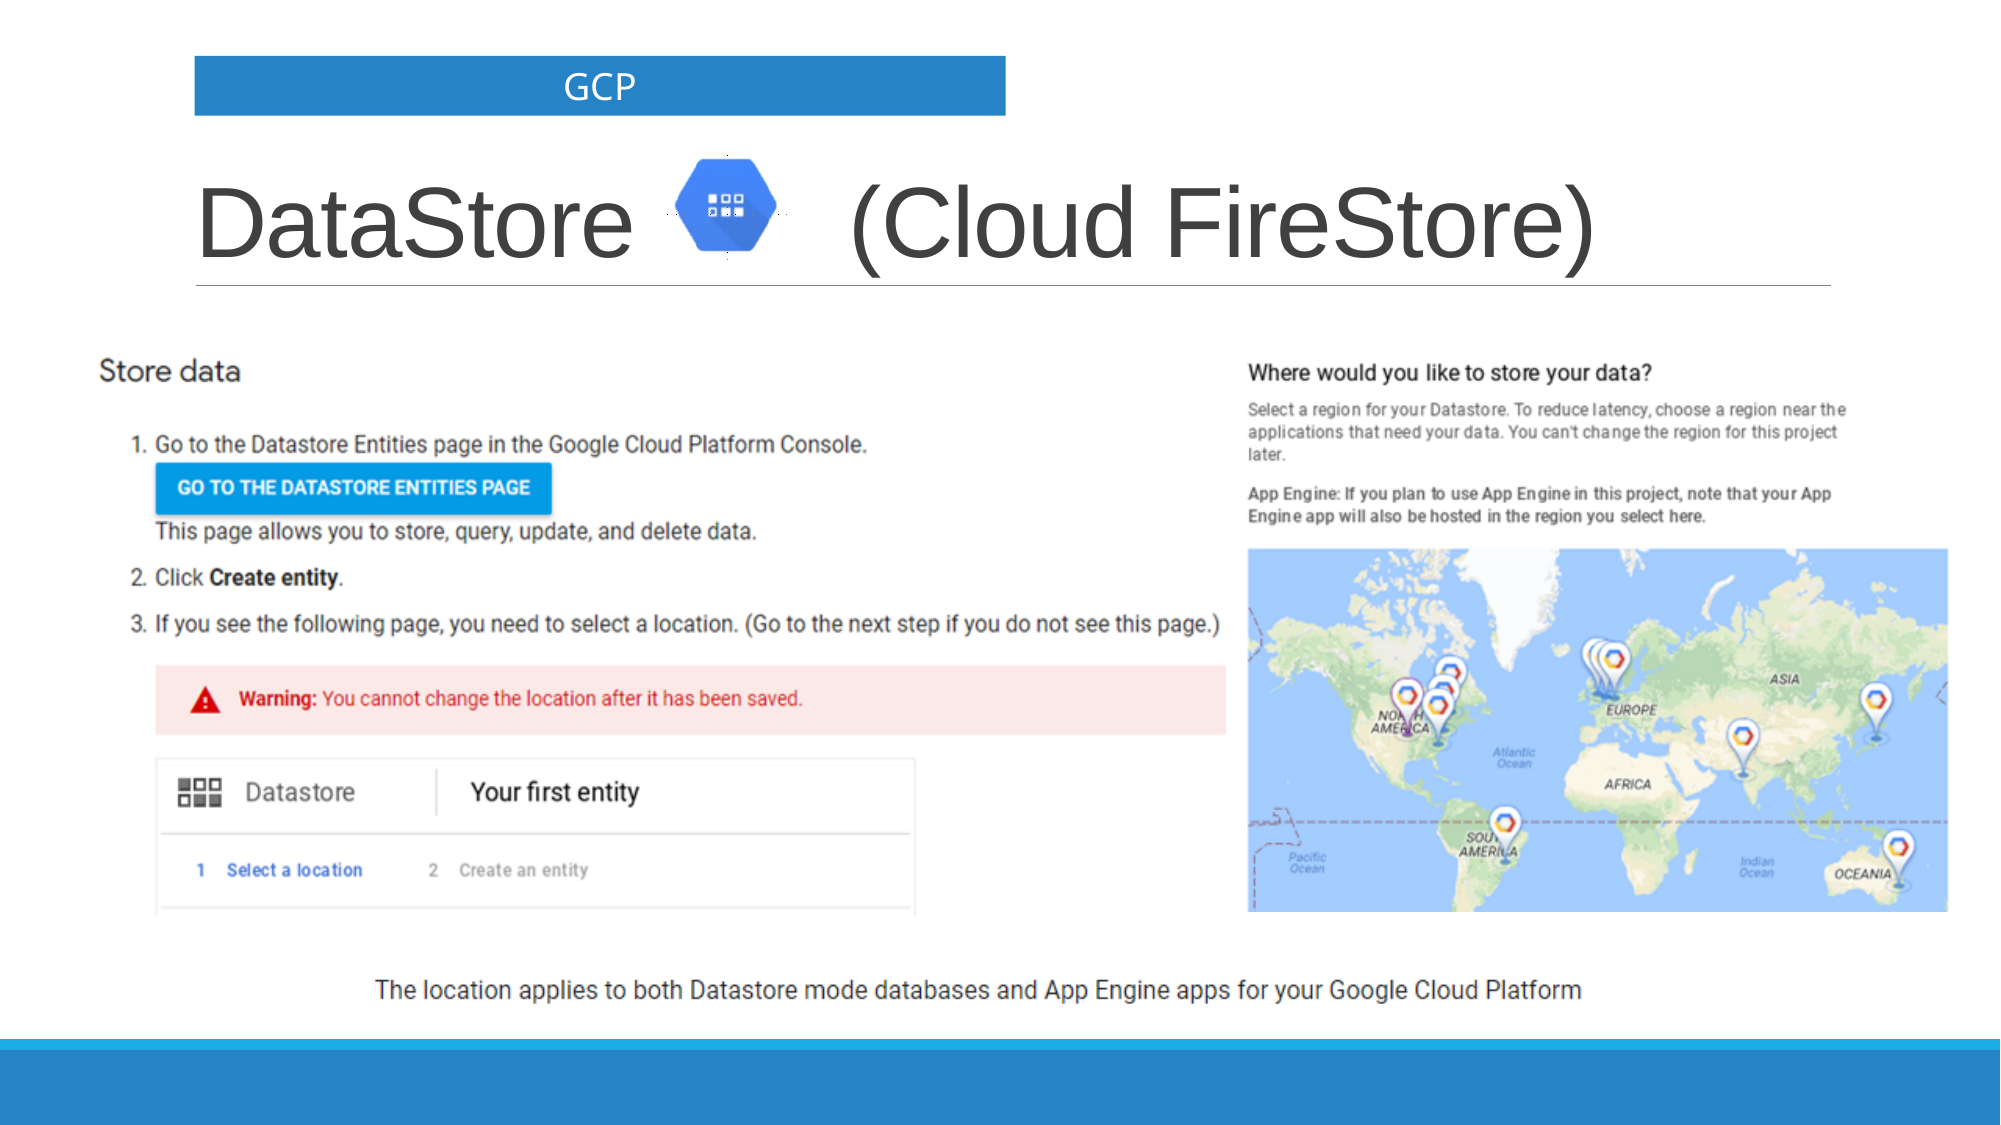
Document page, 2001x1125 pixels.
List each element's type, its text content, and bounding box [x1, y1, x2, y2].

picture [85, 337, 1965, 916]
text_box GCP [194, 55, 1006, 116]
picture [349, 969, 1624, 1013]
title DataStore (Cloud FireStore) [180, 116, 1830, 285]
picture [659, 154, 787, 261]
